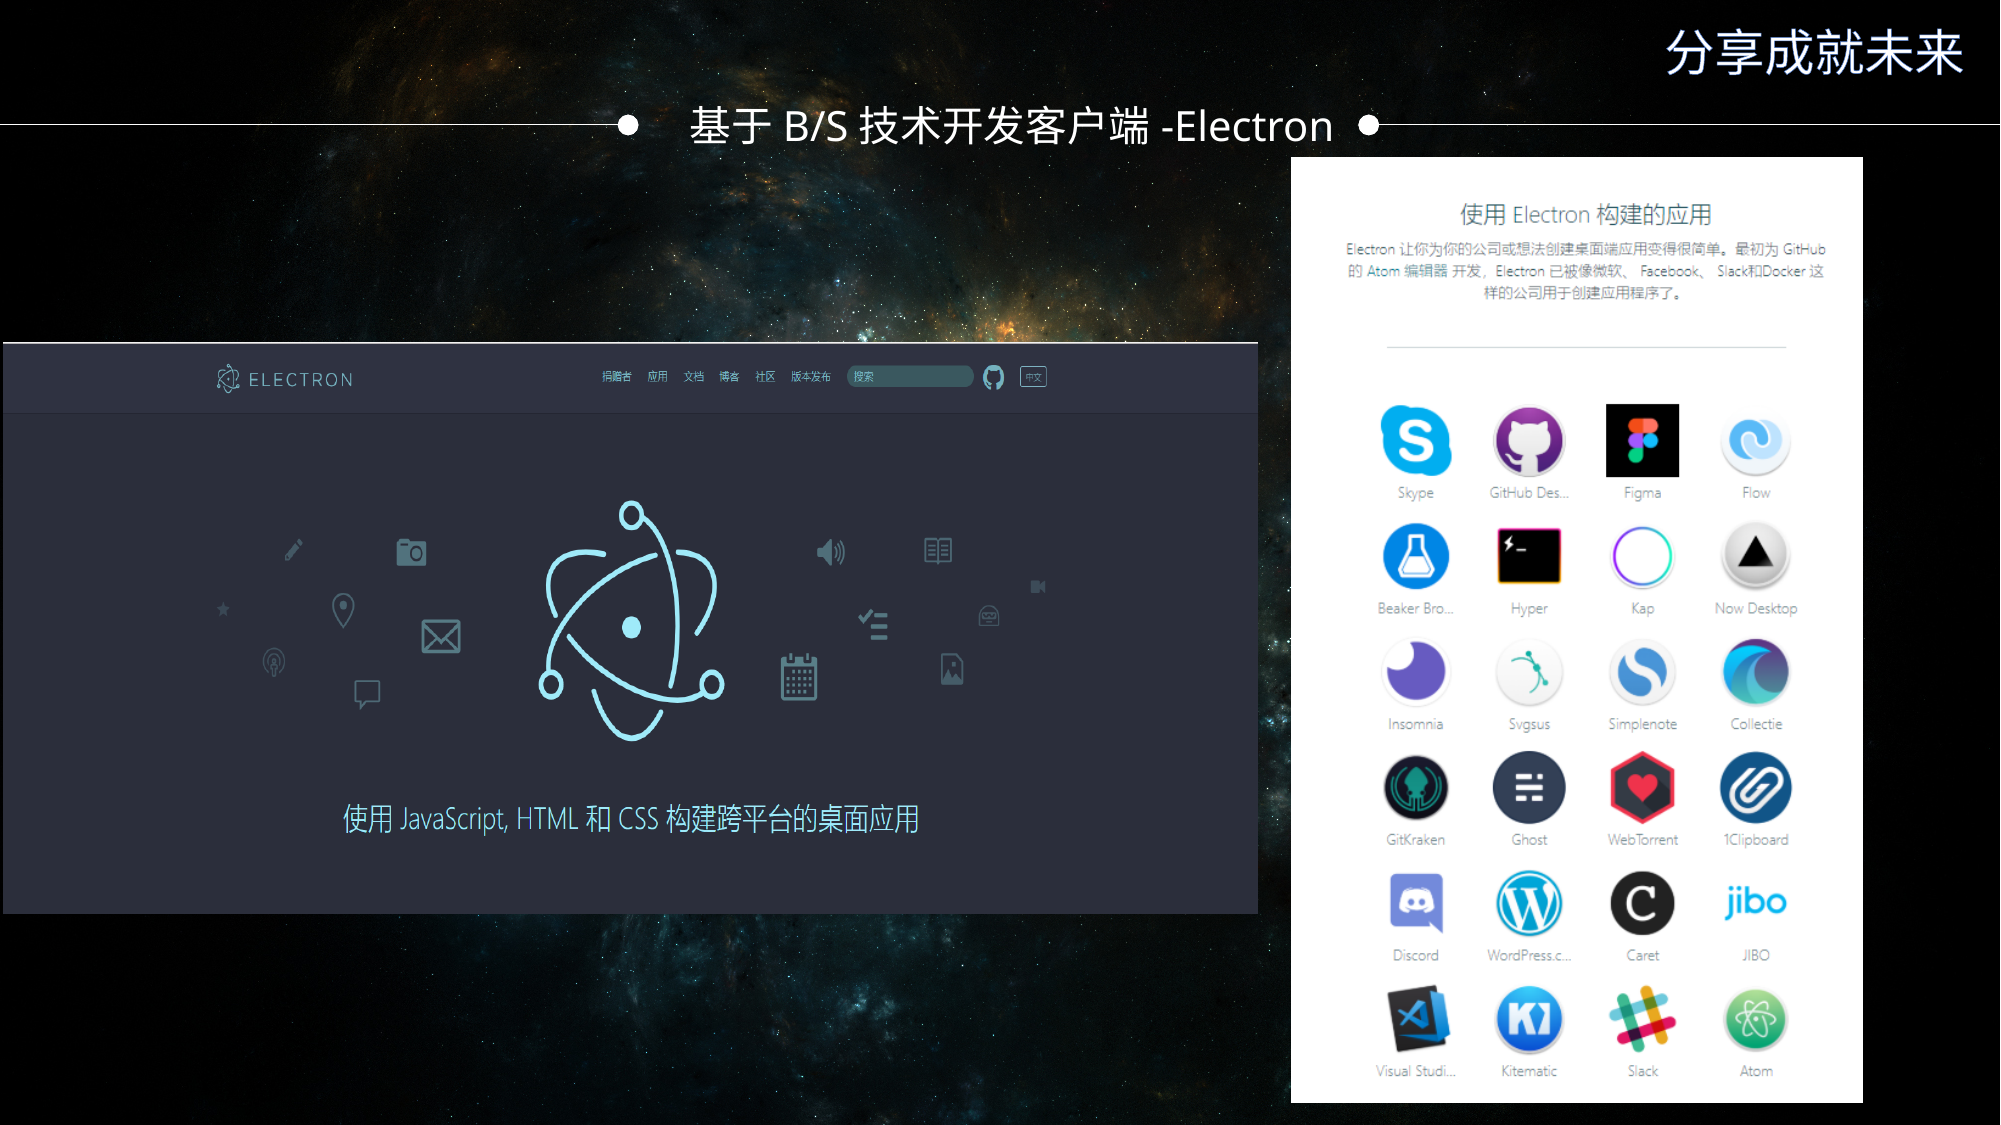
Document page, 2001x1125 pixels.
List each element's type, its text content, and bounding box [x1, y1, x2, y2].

text_box 基于B/S技术开发客户端-Electron [674, 92, 1351, 158]
text_box 分享成就未来 [1649, 13, 1980, 89]
picture [0, 0, 2000, 1125]
